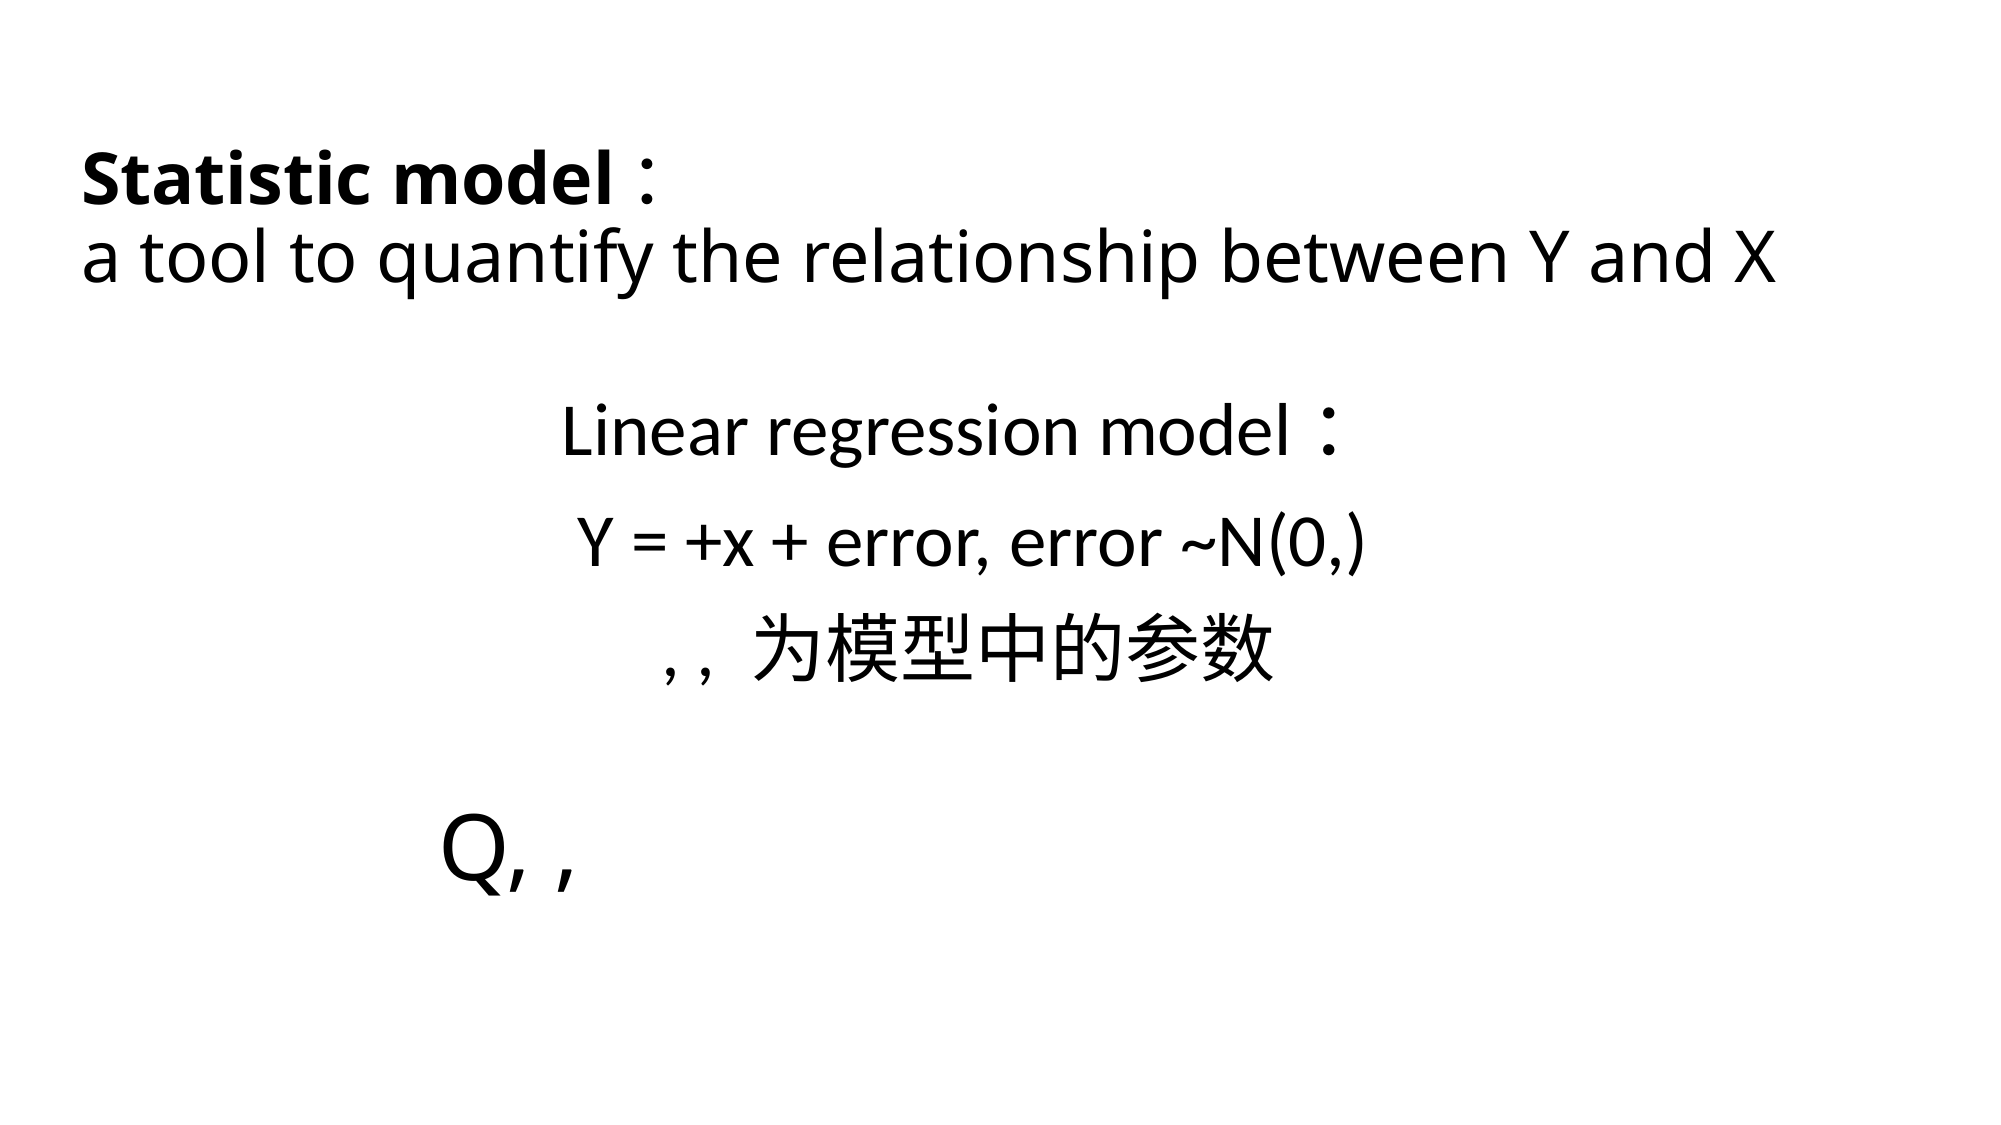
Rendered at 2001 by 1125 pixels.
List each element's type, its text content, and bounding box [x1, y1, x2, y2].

title Statistic model： a tool to quantify the relationship between Y and X [66, 111, 1970, 330]
